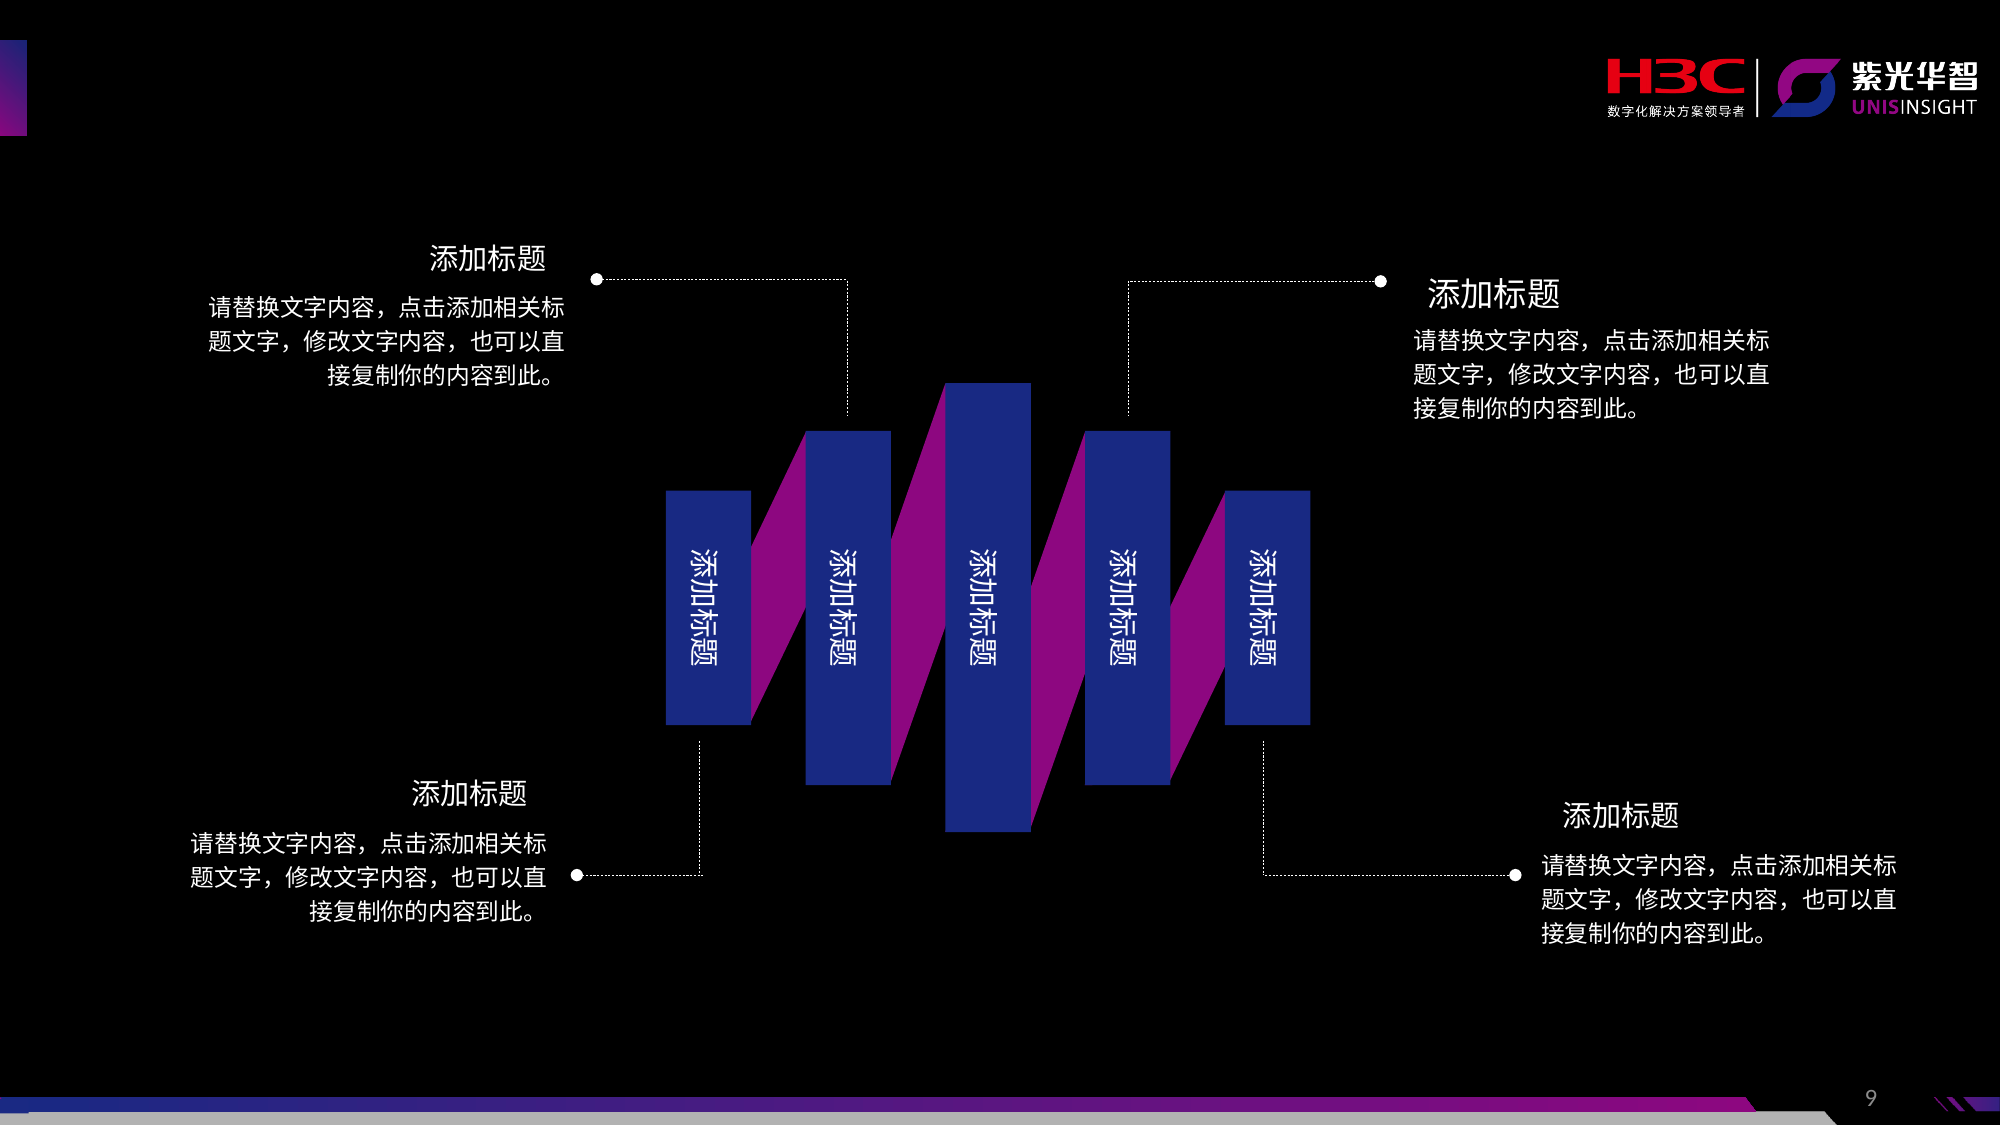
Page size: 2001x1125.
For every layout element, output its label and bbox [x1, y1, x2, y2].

text_box [162, 222, 591, 404]
text_box [144, 758, 573, 940]
text_box [1515, 780, 1930, 962]
text_box [1387, 254, 1803, 437]
picture [1599, 52, 1982, 123]
picture [0, 1097, 2000, 1125]
text_box [576, 279, 1516, 876]
